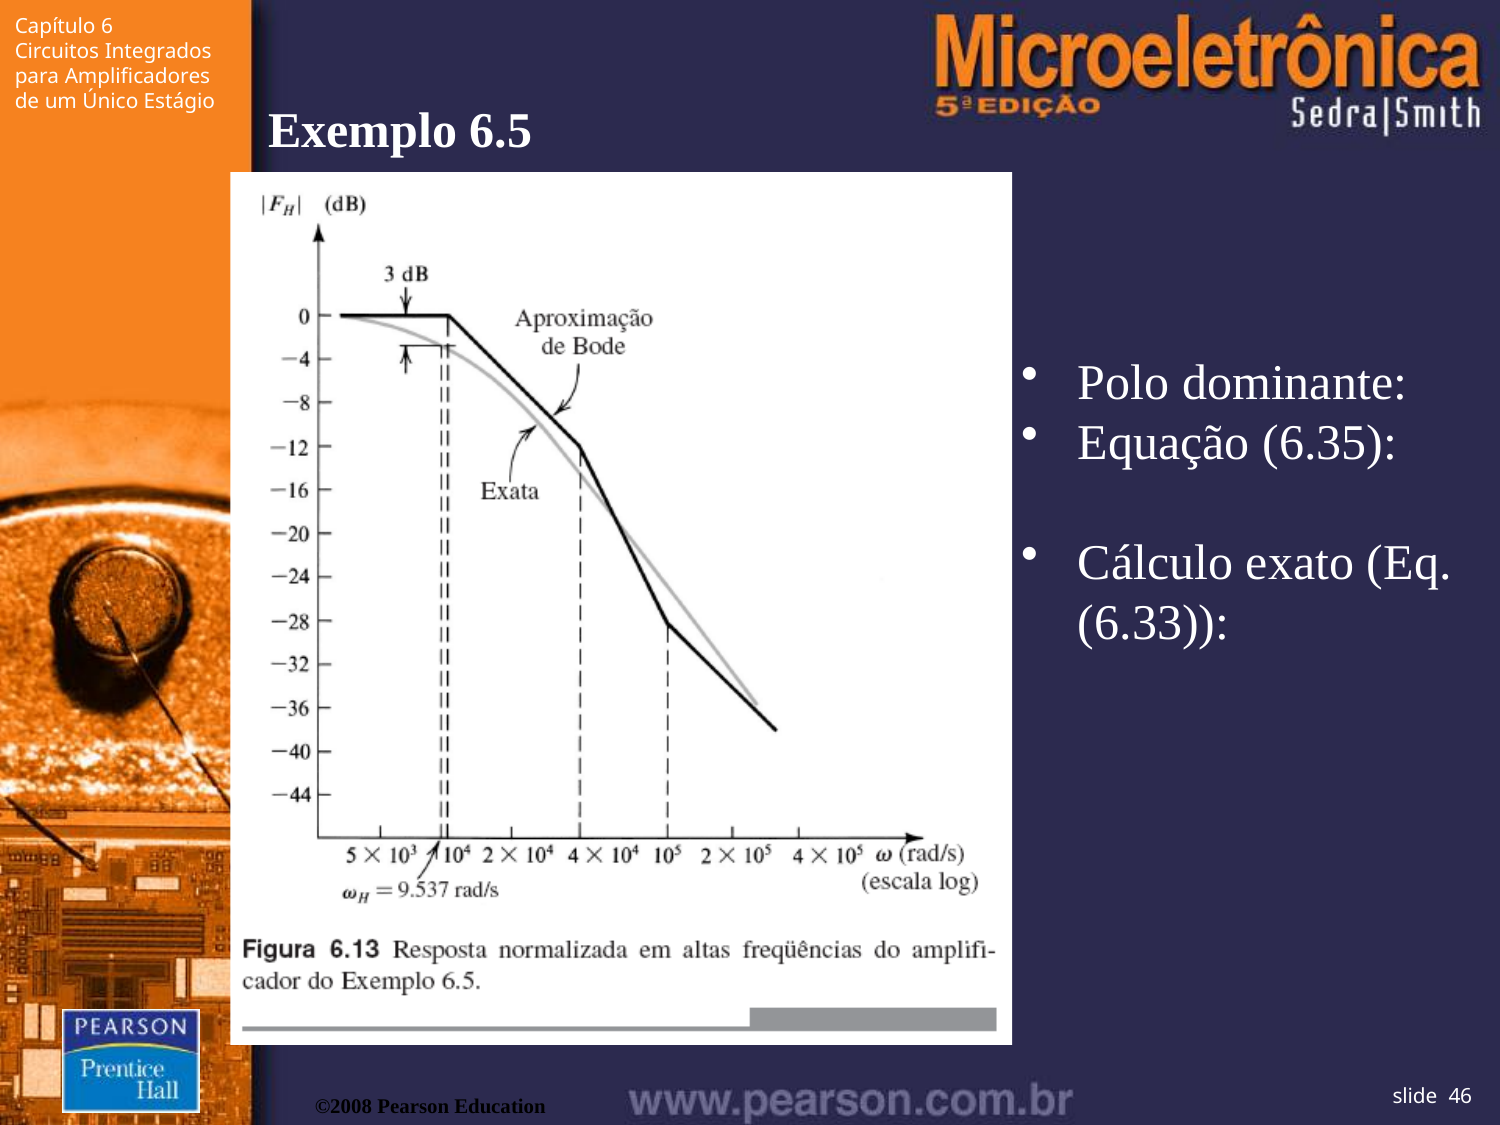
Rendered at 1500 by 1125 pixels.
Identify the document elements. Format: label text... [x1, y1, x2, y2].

picture [0, 0, 1500, 1125]
text_box Exemplo 6.5 [253, 89, 585, 172]
